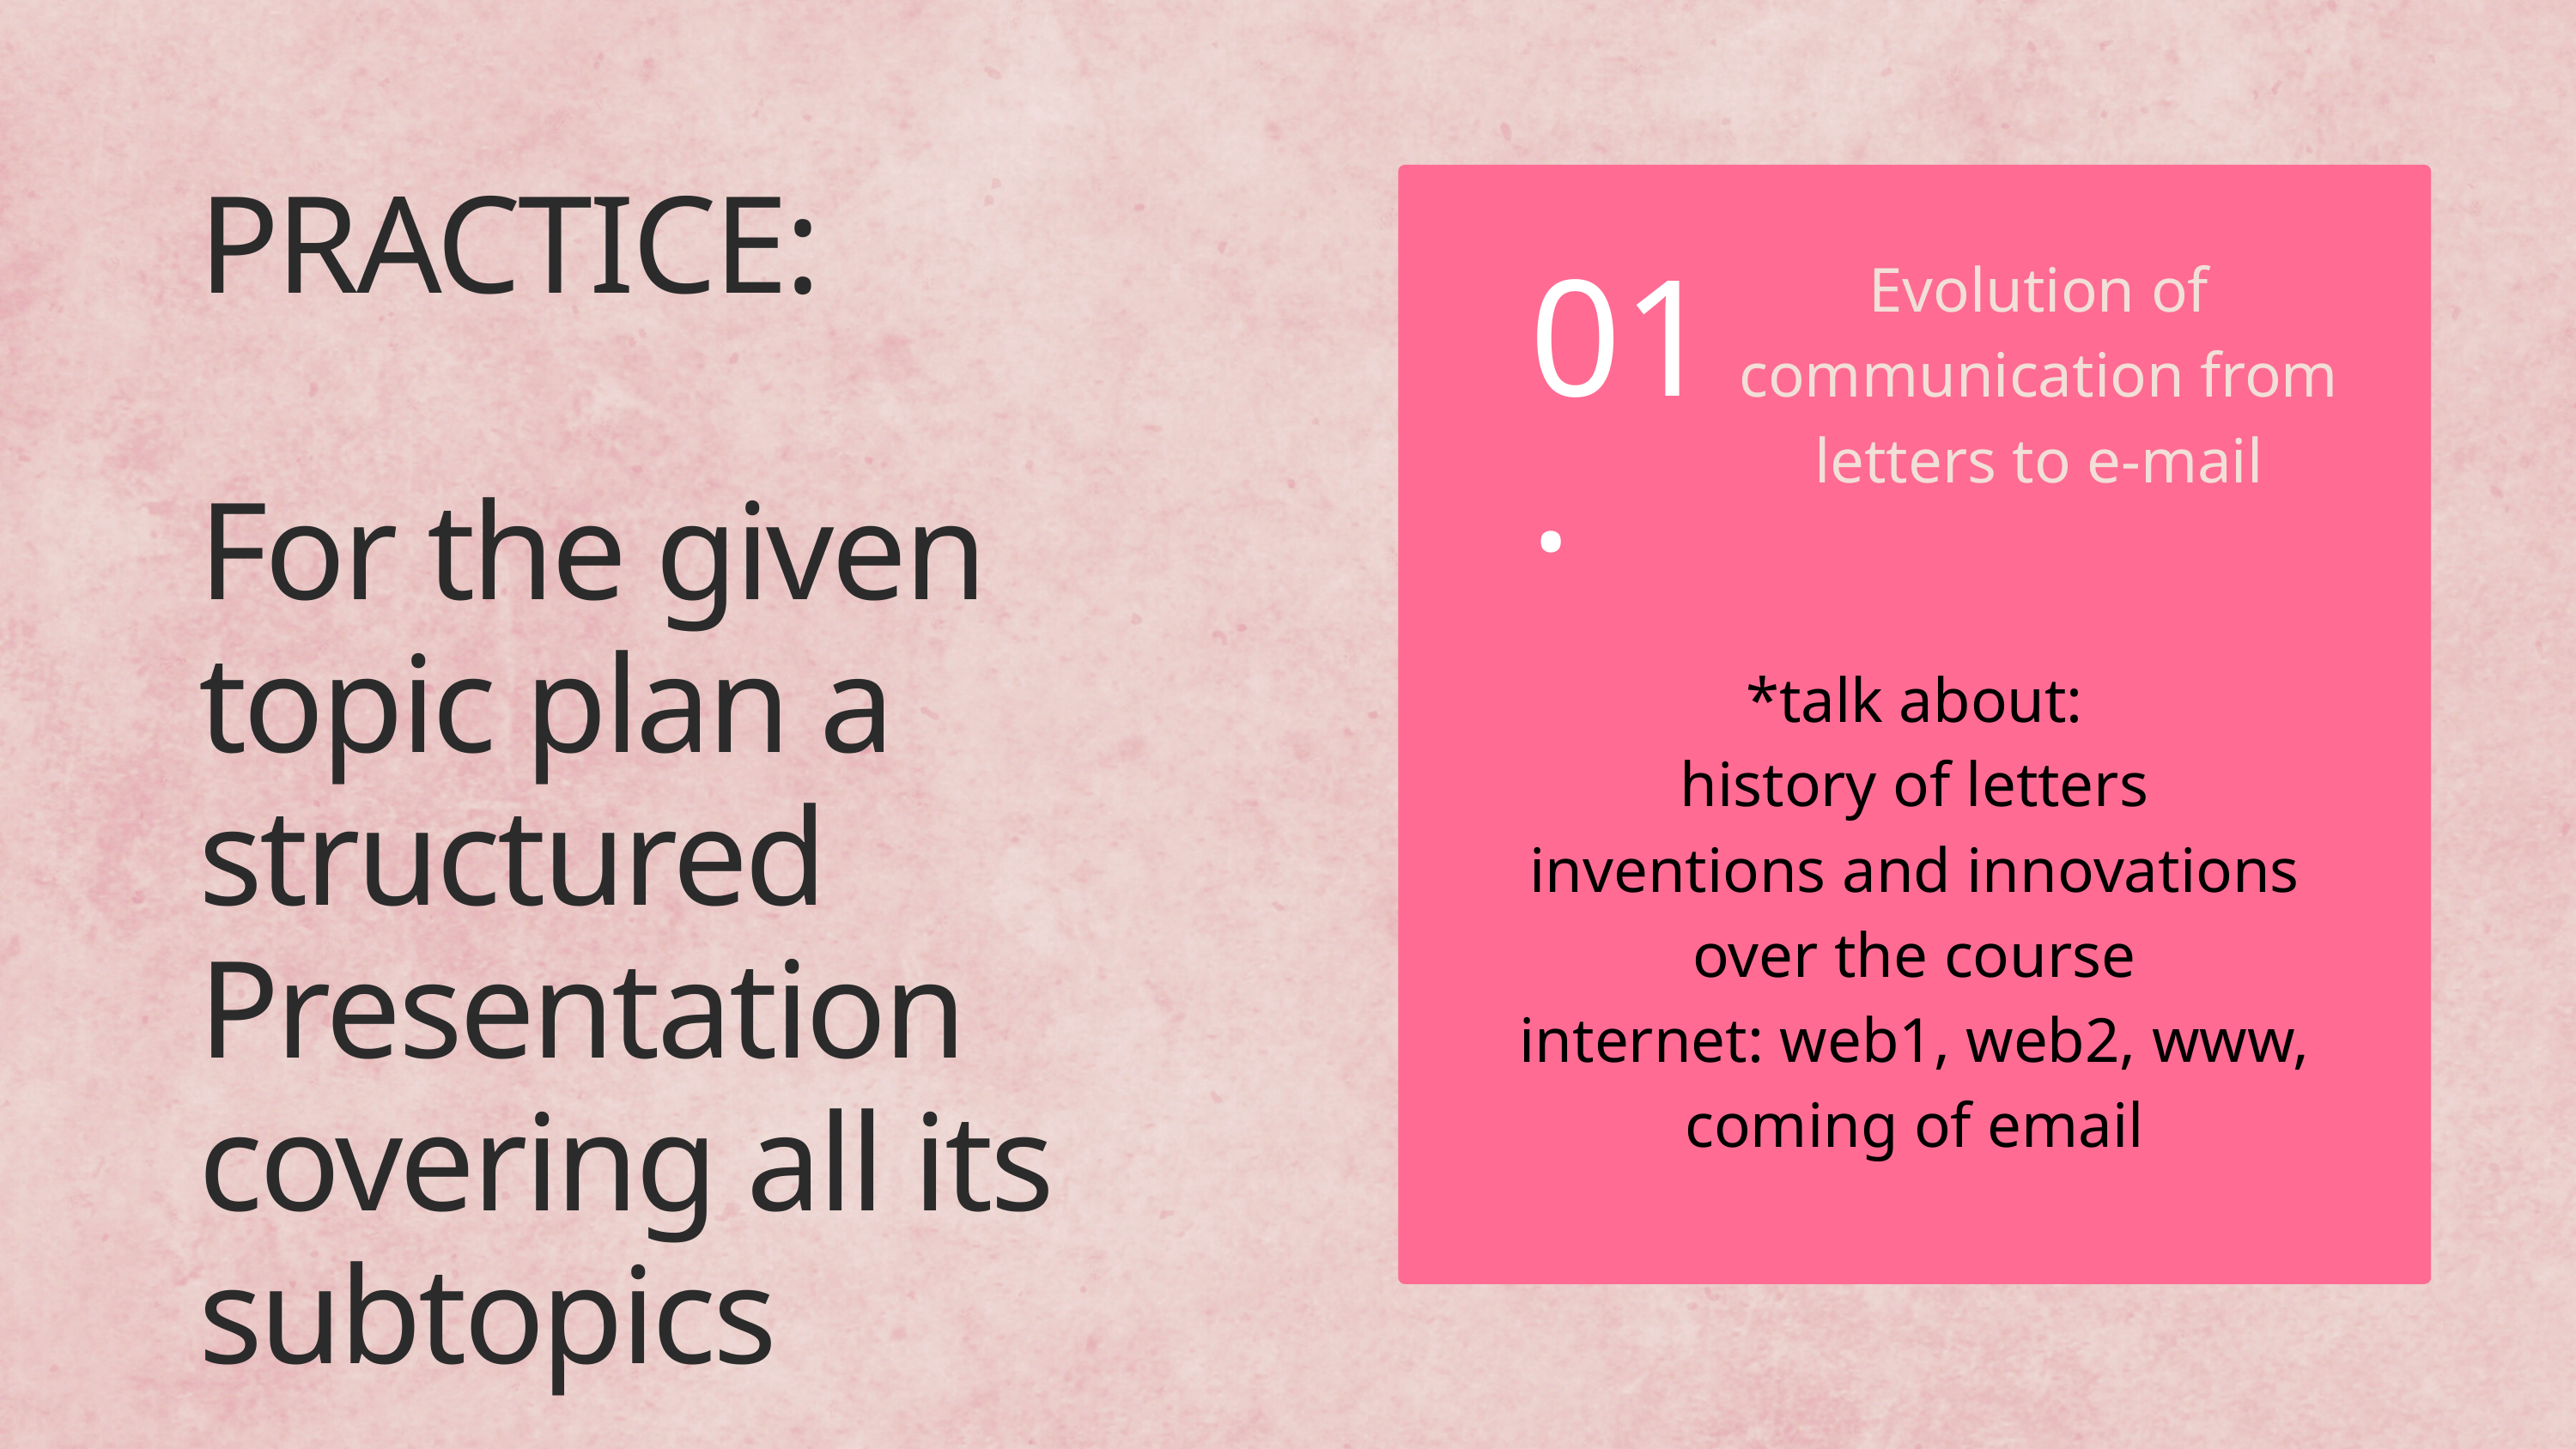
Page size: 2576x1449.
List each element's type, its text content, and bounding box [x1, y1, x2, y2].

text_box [1398, 164, 2432, 1285]
text_box PRACTICE: For the given topic plan a structured Presentation covering all its subtopics [198, 167, 1288, 1449]
text_box [0, 0, 2576, 1449]
